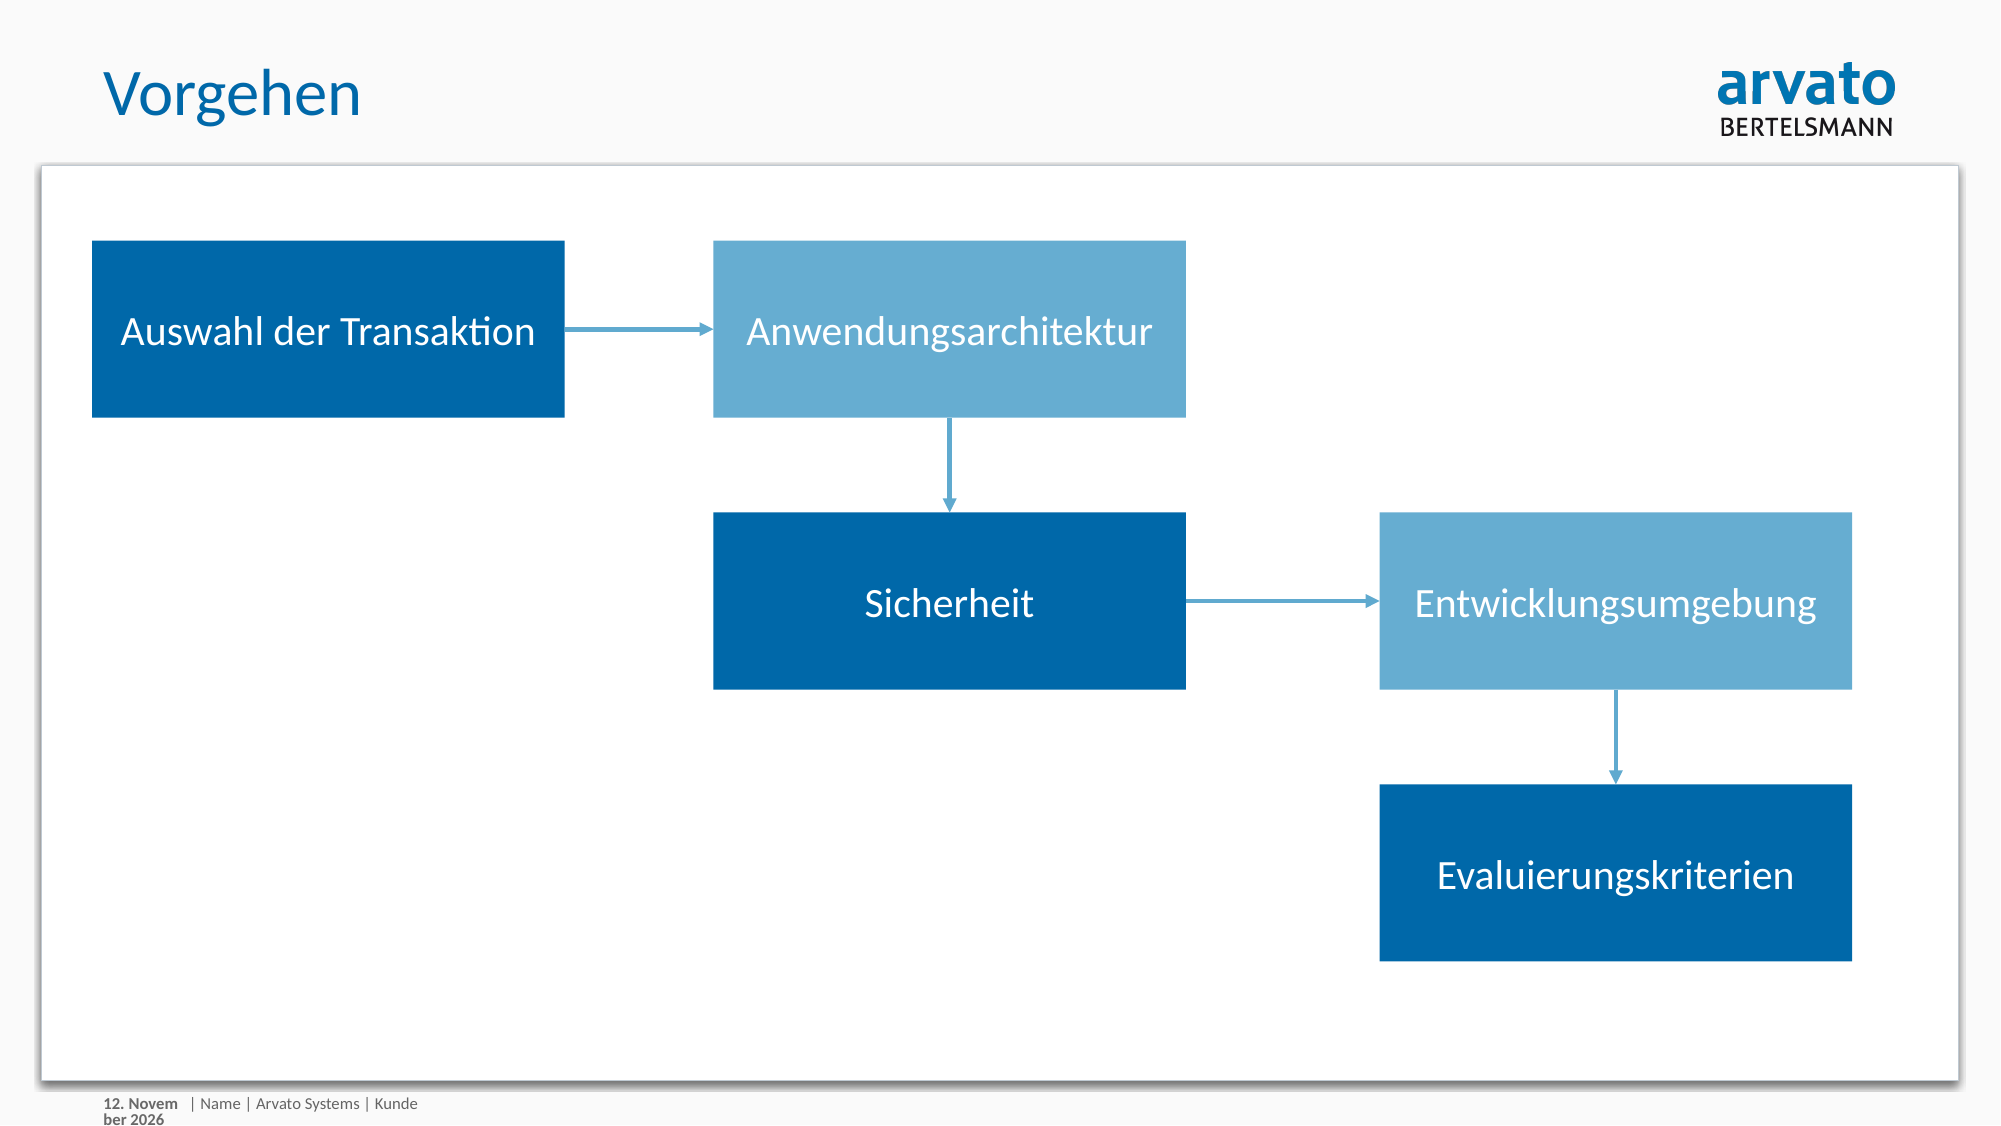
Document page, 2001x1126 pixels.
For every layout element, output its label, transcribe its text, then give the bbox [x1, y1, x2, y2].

picture [1718, 61, 1895, 136]
text_box Auswahl der Transaktion [92, 240, 565, 418]
footer | Name | Arvato Systems | Kunde [188, 1092, 891, 1113]
text_box Evaluierungskriterien [1379, 784, 1853, 962]
picture [1727, 89, 1737, 97]
text_box Entwicklungsumgebung [1378, 510, 1854, 692]
picture [1872, 77, 1886, 98]
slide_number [103, 1092, 187, 1113]
title Vorgehen [103, 21, 1708, 167]
text_box Anwendungsarchitektur [711, 238, 1188, 420]
text_box Sicherheit [711, 510, 1188, 692]
